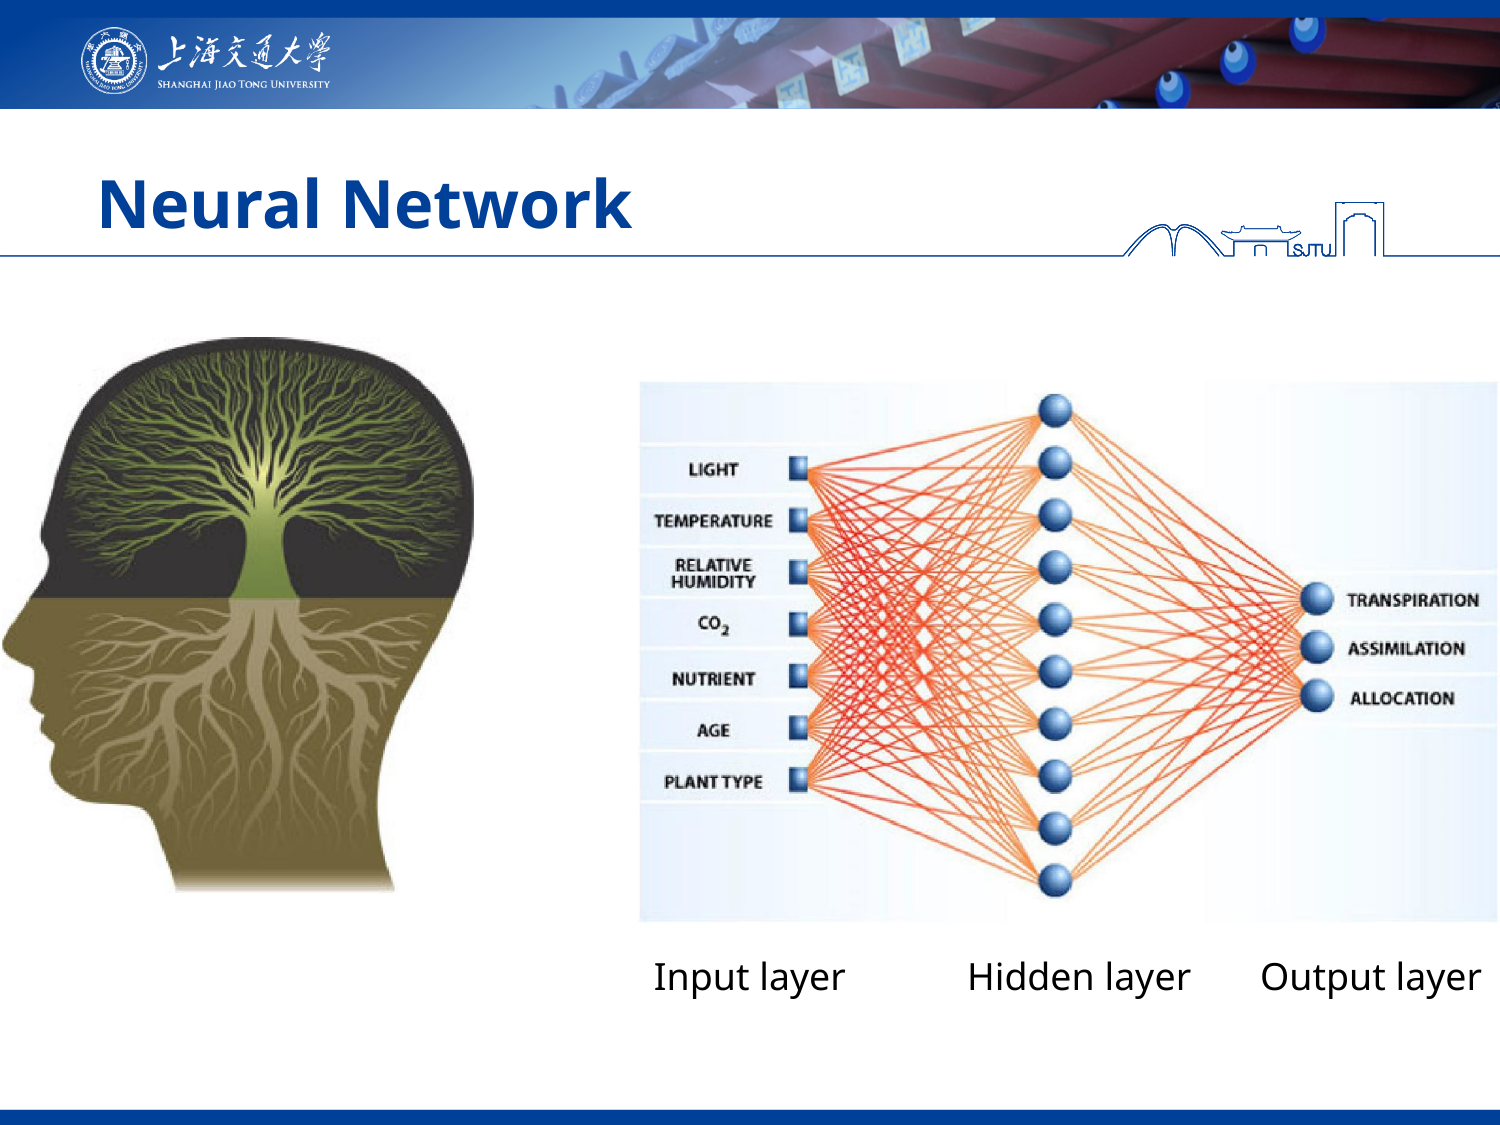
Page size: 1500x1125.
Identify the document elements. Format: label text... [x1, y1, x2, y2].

text_box Hidden layer [952, 945, 1207, 1005]
picture [0, 18, 1500, 109]
text_box Input layer [639, 945, 861, 1005]
picture [0, 337, 1500, 923]
title Neural Network [81, 159, 1455, 254]
text_box Output layer [1245, 945, 1498, 1005]
